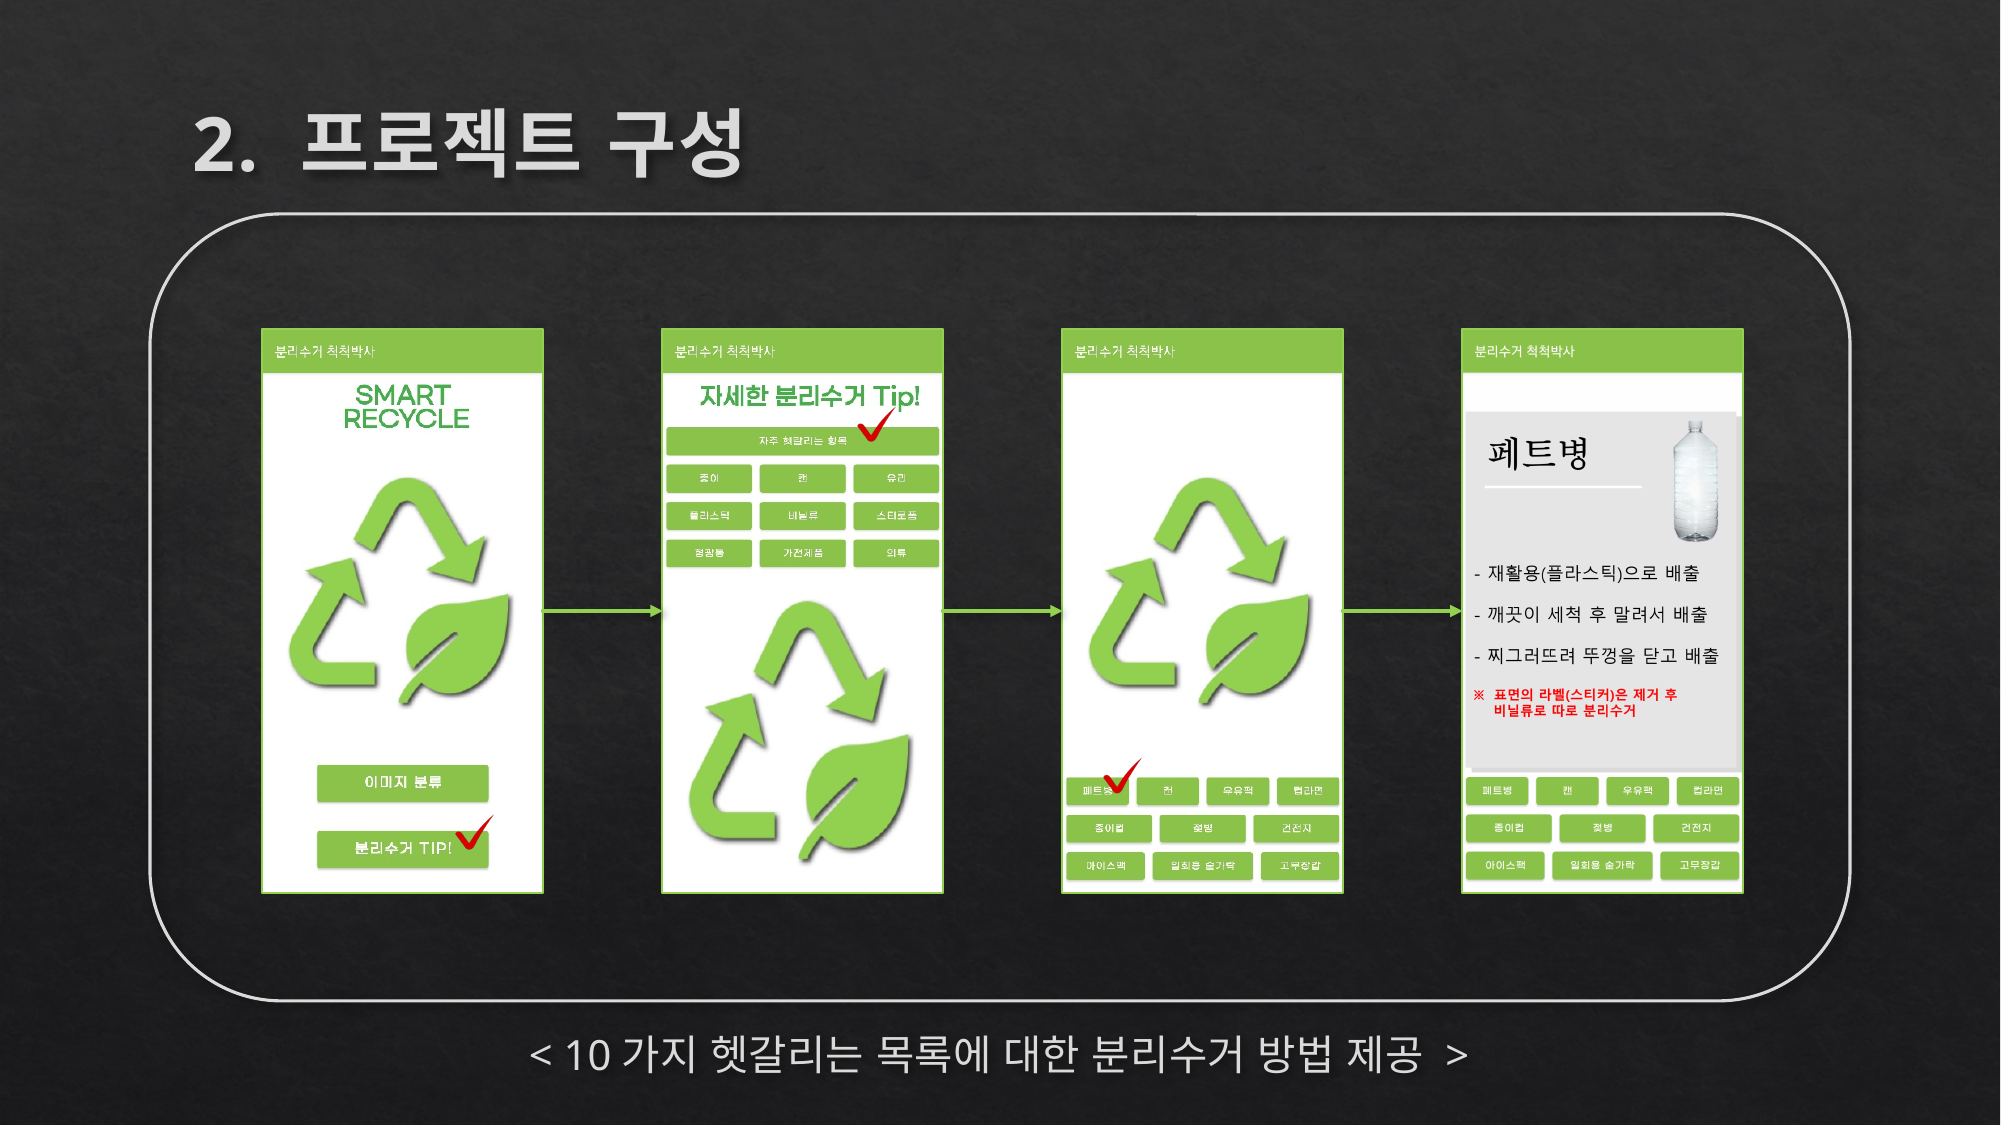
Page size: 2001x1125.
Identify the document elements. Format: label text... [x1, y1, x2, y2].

text_box < 10가지 헷갈리는 목록에 대한 분리수거 방법 제공 > [486, 1021, 1513, 1087]
picture [1062, 329, 1343, 893]
picture [662, 329, 943, 893]
title 2. 프로젝트 구성 [177, 61, 1823, 194]
picture [262, 329, 543, 893]
text_box [148, 212, 1852, 1003]
picture [1462, 329, 1743, 893]
